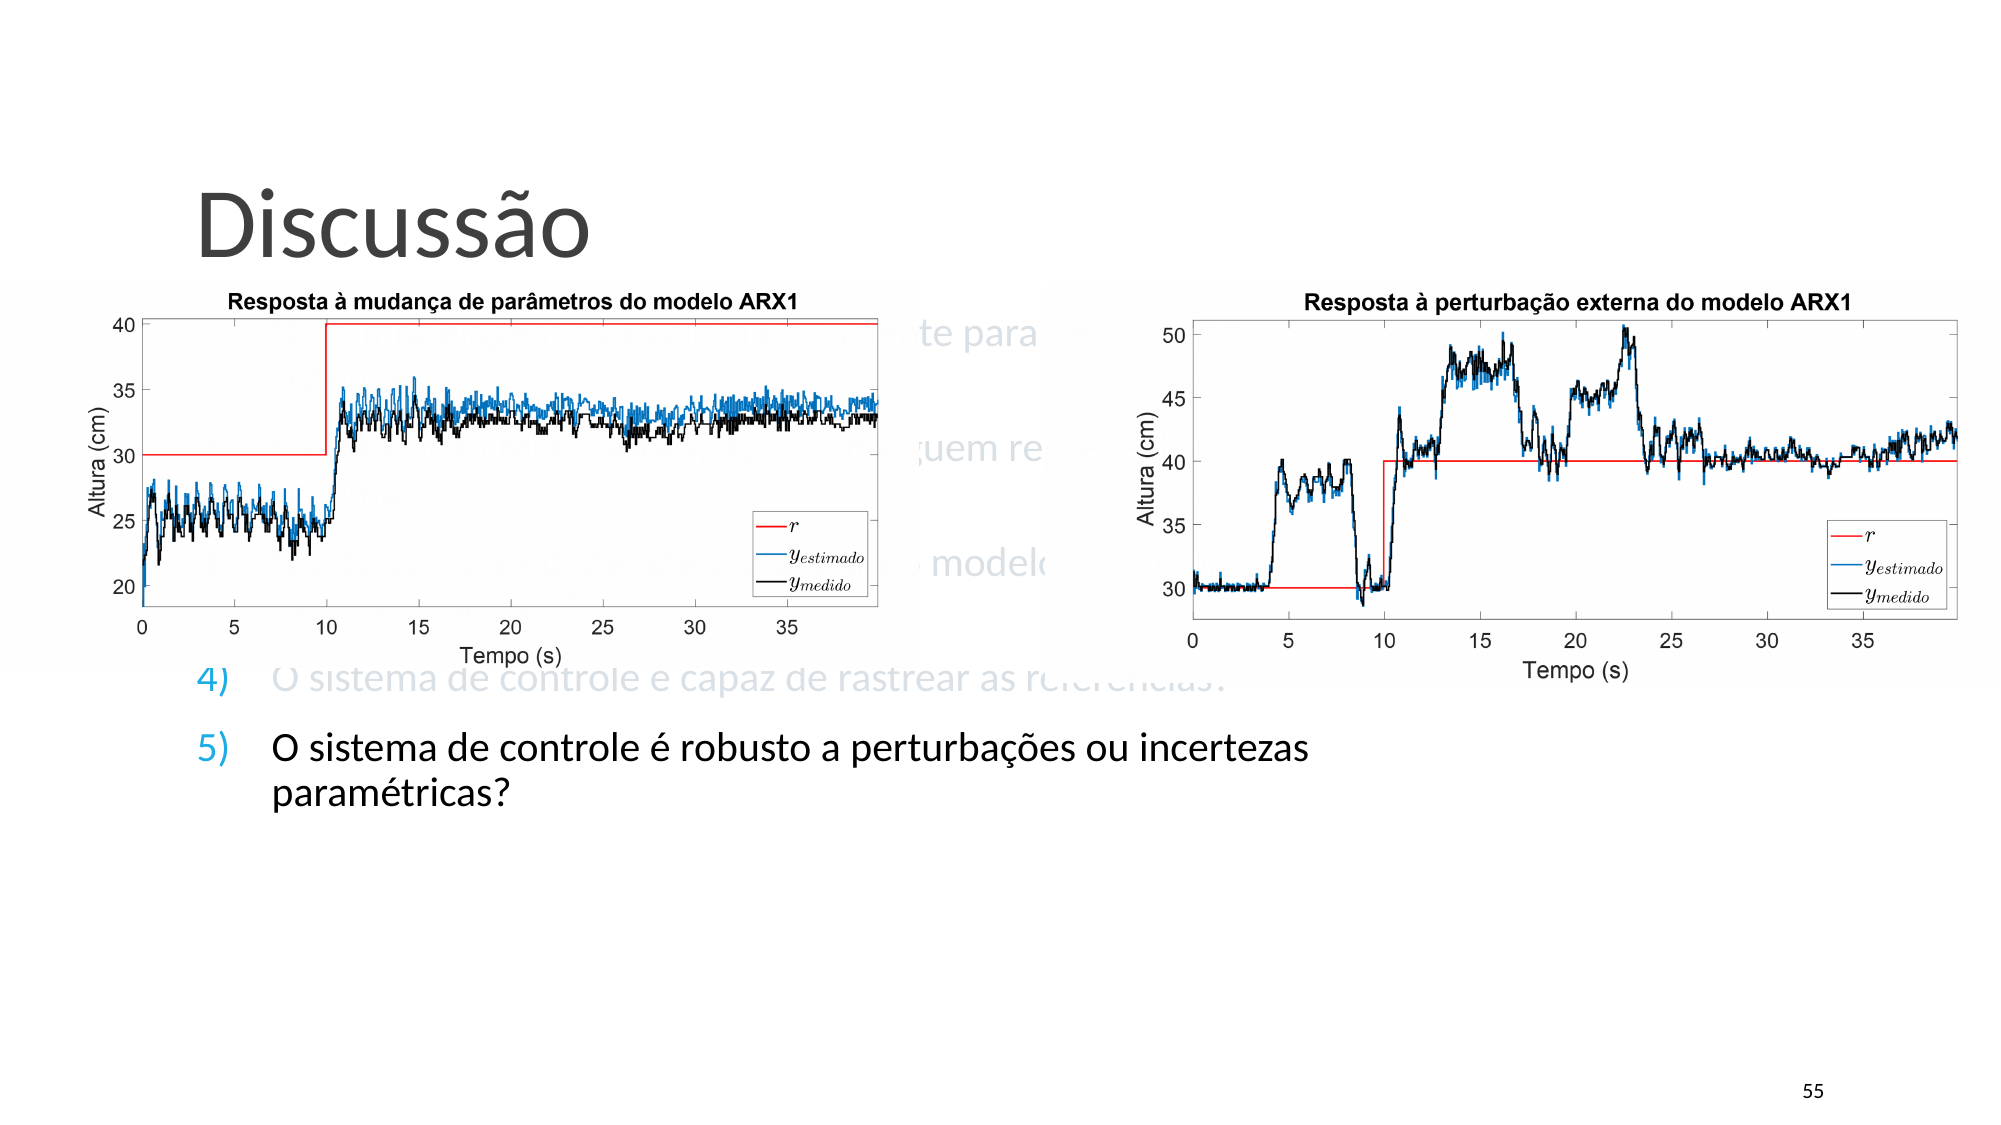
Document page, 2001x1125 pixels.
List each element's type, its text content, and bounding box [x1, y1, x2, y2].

list Uma modelagem caixa cinza é suficiente para descrever o sistema? Identificação MQ e subespaços conseguem representar o sistema? Qual a complexidade adequada para o modelo para o projeto de controladores? O sistema de controle é capaz de rastrear as referências? O sistema de controle é robusto a perturbações ou incertezas paramétricas? [180, 302, 1364, 963]
title Discussão [180, 47, 1830, 285]
picture [1045, 284, 2000, 683]
picture [0, 284, 919, 668]
slide_number 55 [1624, 1059, 1840, 1120]
